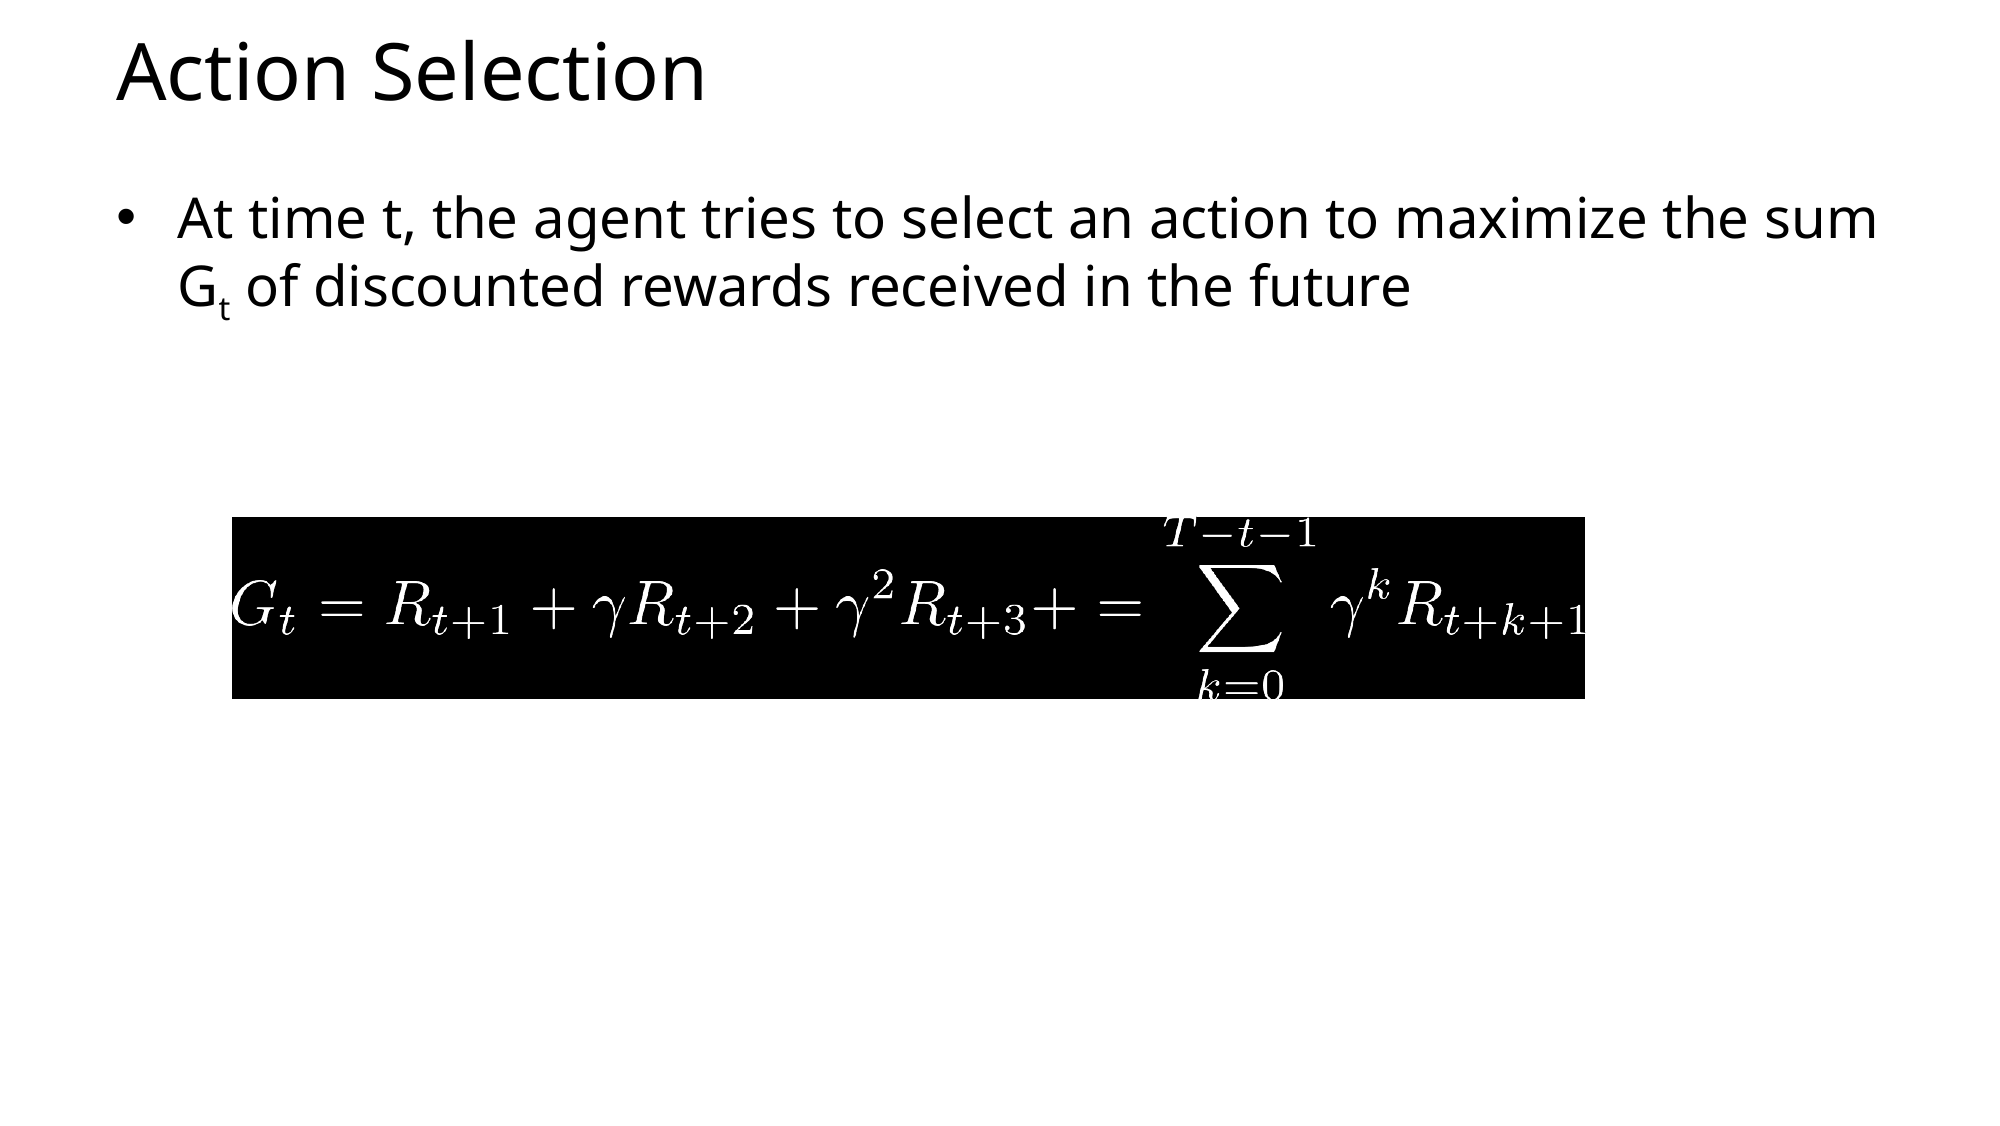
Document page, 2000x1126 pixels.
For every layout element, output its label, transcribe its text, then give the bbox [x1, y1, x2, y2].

list At time t, the agent tries to select an action to maximize the sum Gt of discounted rewards received in the future [99, 174, 1900, 1042]
title Action Selection [99, 3, 1900, 134]
picture [231, 516, 1586, 700]
